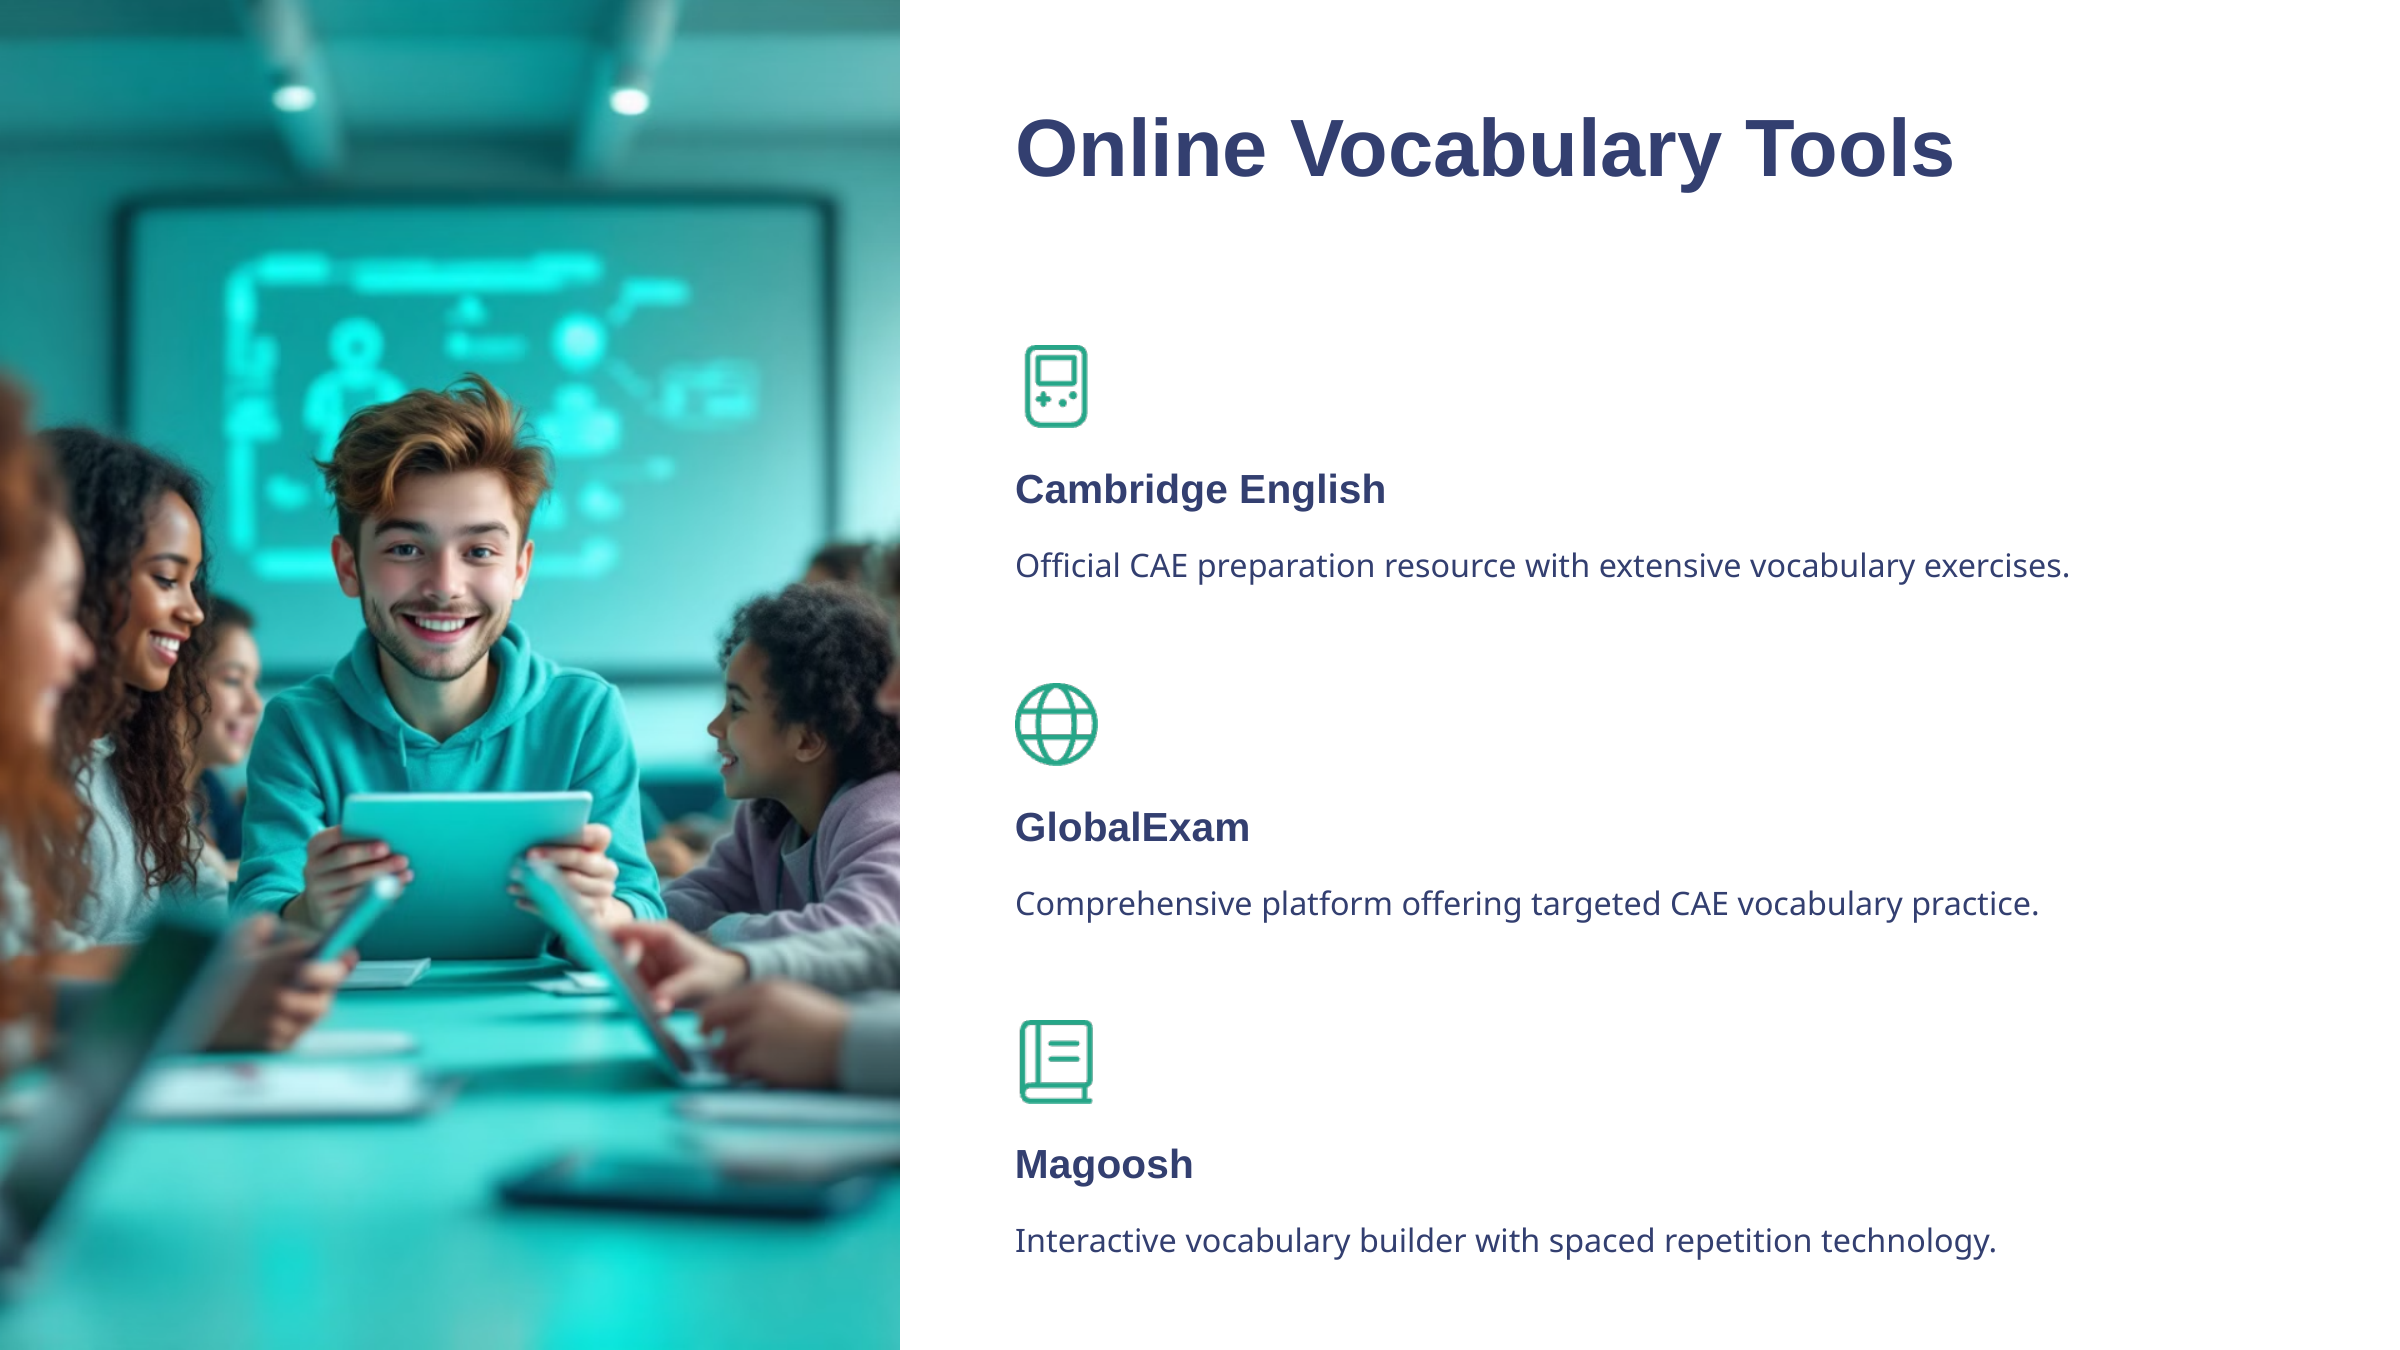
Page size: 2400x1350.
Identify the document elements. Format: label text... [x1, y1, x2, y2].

text_box Comprehensive platform offering targeted CAE vocabulary practice. [1015, 869, 2285, 923]
text_box Online Vocabulary Tools [1015, 90, 2285, 297]
text_box Magoosh [1015, 1136, 1427, 1188]
picture [1015, 683, 1098, 766]
text_box Interactive vocabulary builder with spaced repetition technology. [1015, 1207, 2285, 1260]
text_box GlobalExam [1015, 798, 1427, 850]
picture [1015, 345, 1098, 428]
picture [1015, 1020, 1098, 1104]
picture [0, 0, 900, 1350]
text_box Cambridge English [1015, 460, 1502, 513]
text_box Official CAE preparation resource with extensive vocabulary exercises. [1015, 531, 2285, 585]
